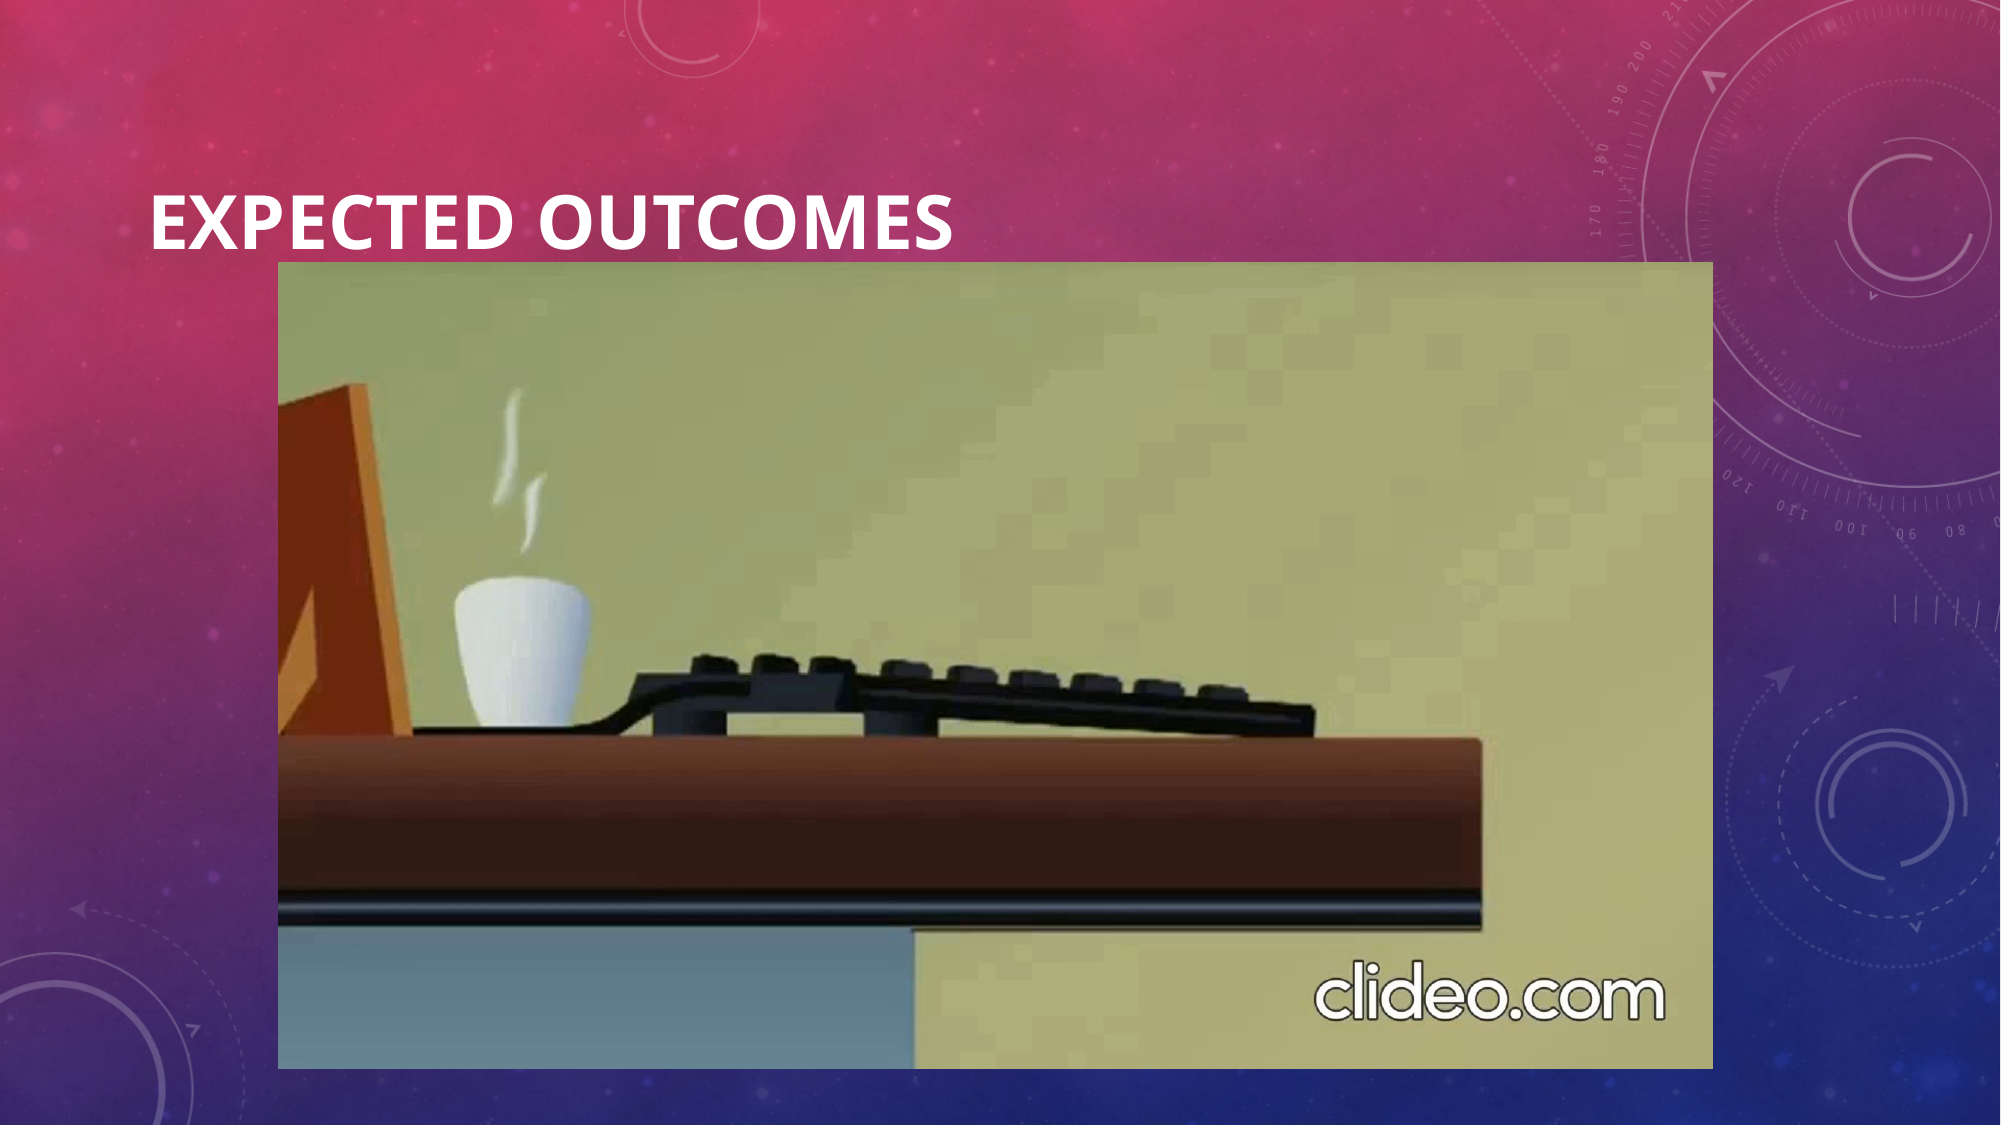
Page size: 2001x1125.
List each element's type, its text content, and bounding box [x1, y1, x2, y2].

picture [0, 0, 2001, 1125]
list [277, 261, 1714, 1070]
title Expected outcomes [112, 99, 1775, 339]
